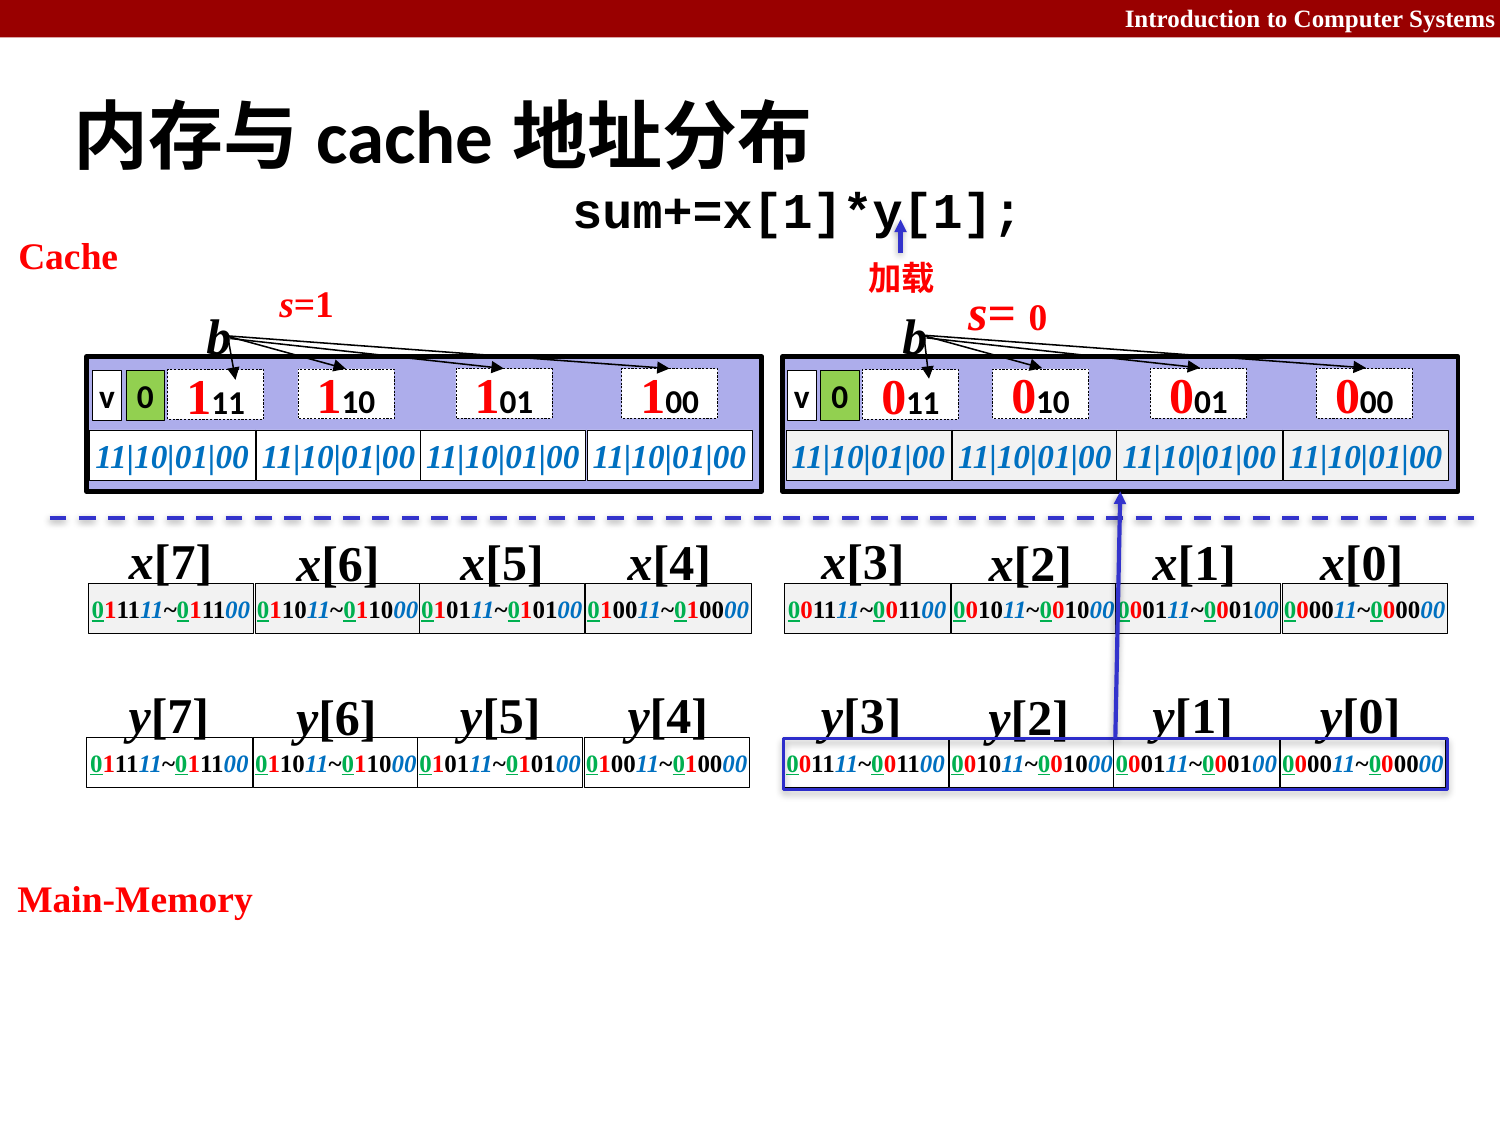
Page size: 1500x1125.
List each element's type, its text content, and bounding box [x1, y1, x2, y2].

text_box v [92, 370, 122, 421]
text_box Cache [3, 224, 134, 284]
title 内存与cache地址分布 [58, 71, 1305, 197]
text_box 111 [167, 369, 264, 420]
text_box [49, 171, 1475, 791]
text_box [88, 522, 752, 634]
text_box s=1 [264, 273, 349, 333]
text_box 110 [297, 378, 394, 419]
text_box 11|10|01|00 [256, 429, 420, 480]
text_box 0 [125, 370, 165, 421]
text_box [253, 676, 750, 788]
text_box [784, 522, 950, 634]
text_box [2, 868, 268, 928]
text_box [191, 297, 718, 419]
text_box 11|10|01|00 [420, 429, 586, 480]
text_box [86, 356, 762, 492]
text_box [586, 429, 753, 480]
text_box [86, 676, 252, 788]
text_box 11|10|01|00 [89, 429, 255, 480]
